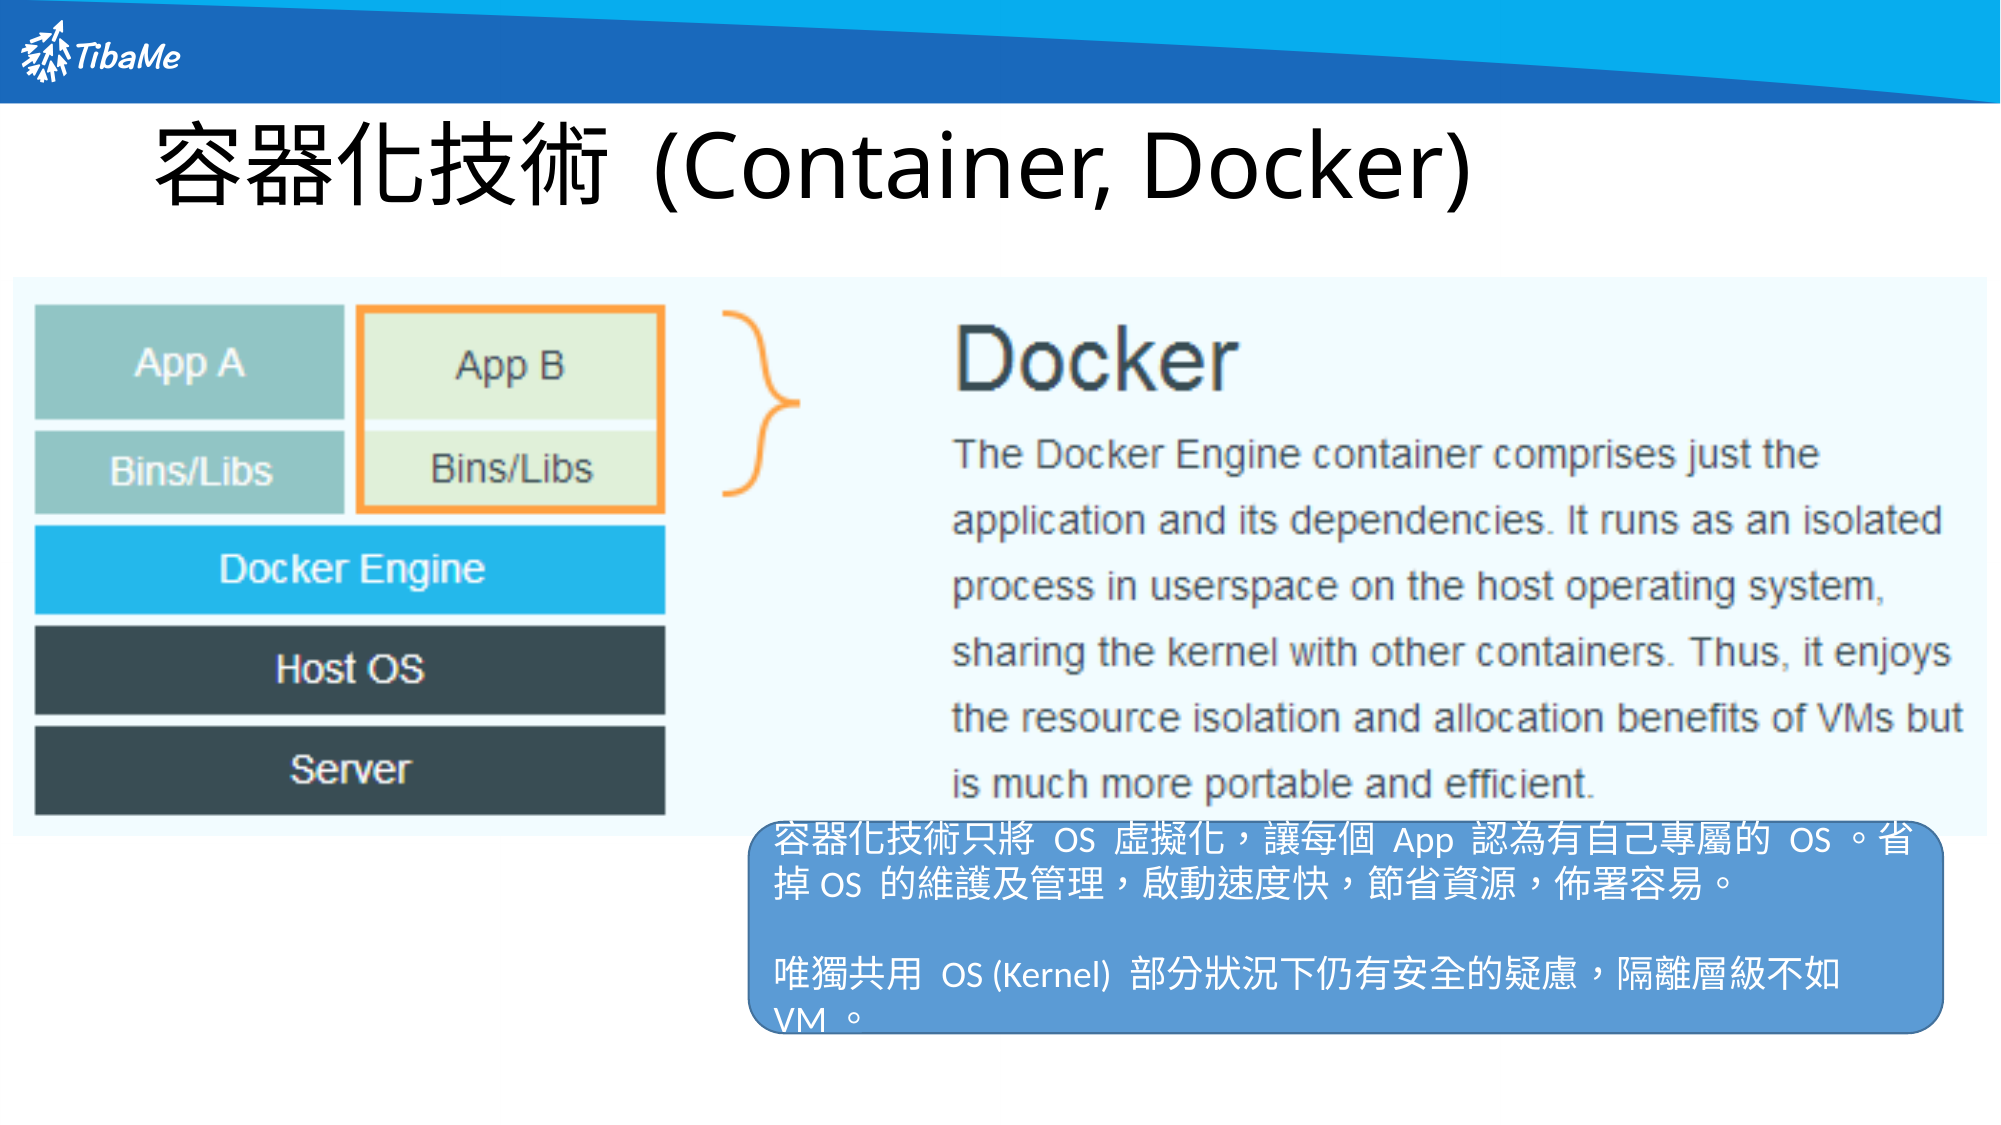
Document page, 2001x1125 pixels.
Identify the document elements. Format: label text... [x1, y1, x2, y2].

text_box 容器化技術只將 OS 虛擬化，讓每個 App 認為有自己專屬的 OS。省掉OS 的維護及管理，啟動速度快，節省資源，佈署容易。 唯獨共用 OS (Kernel) 部分狀況下仍有安全的疑慮，隔離層級不如 VM。 [747, 836, 1945, 1035]
title 容器化技術 (Container, Docker) [137, 59, 1863, 277]
picture [0, 0, 2001, 1125]
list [13, 277, 1987, 836]
